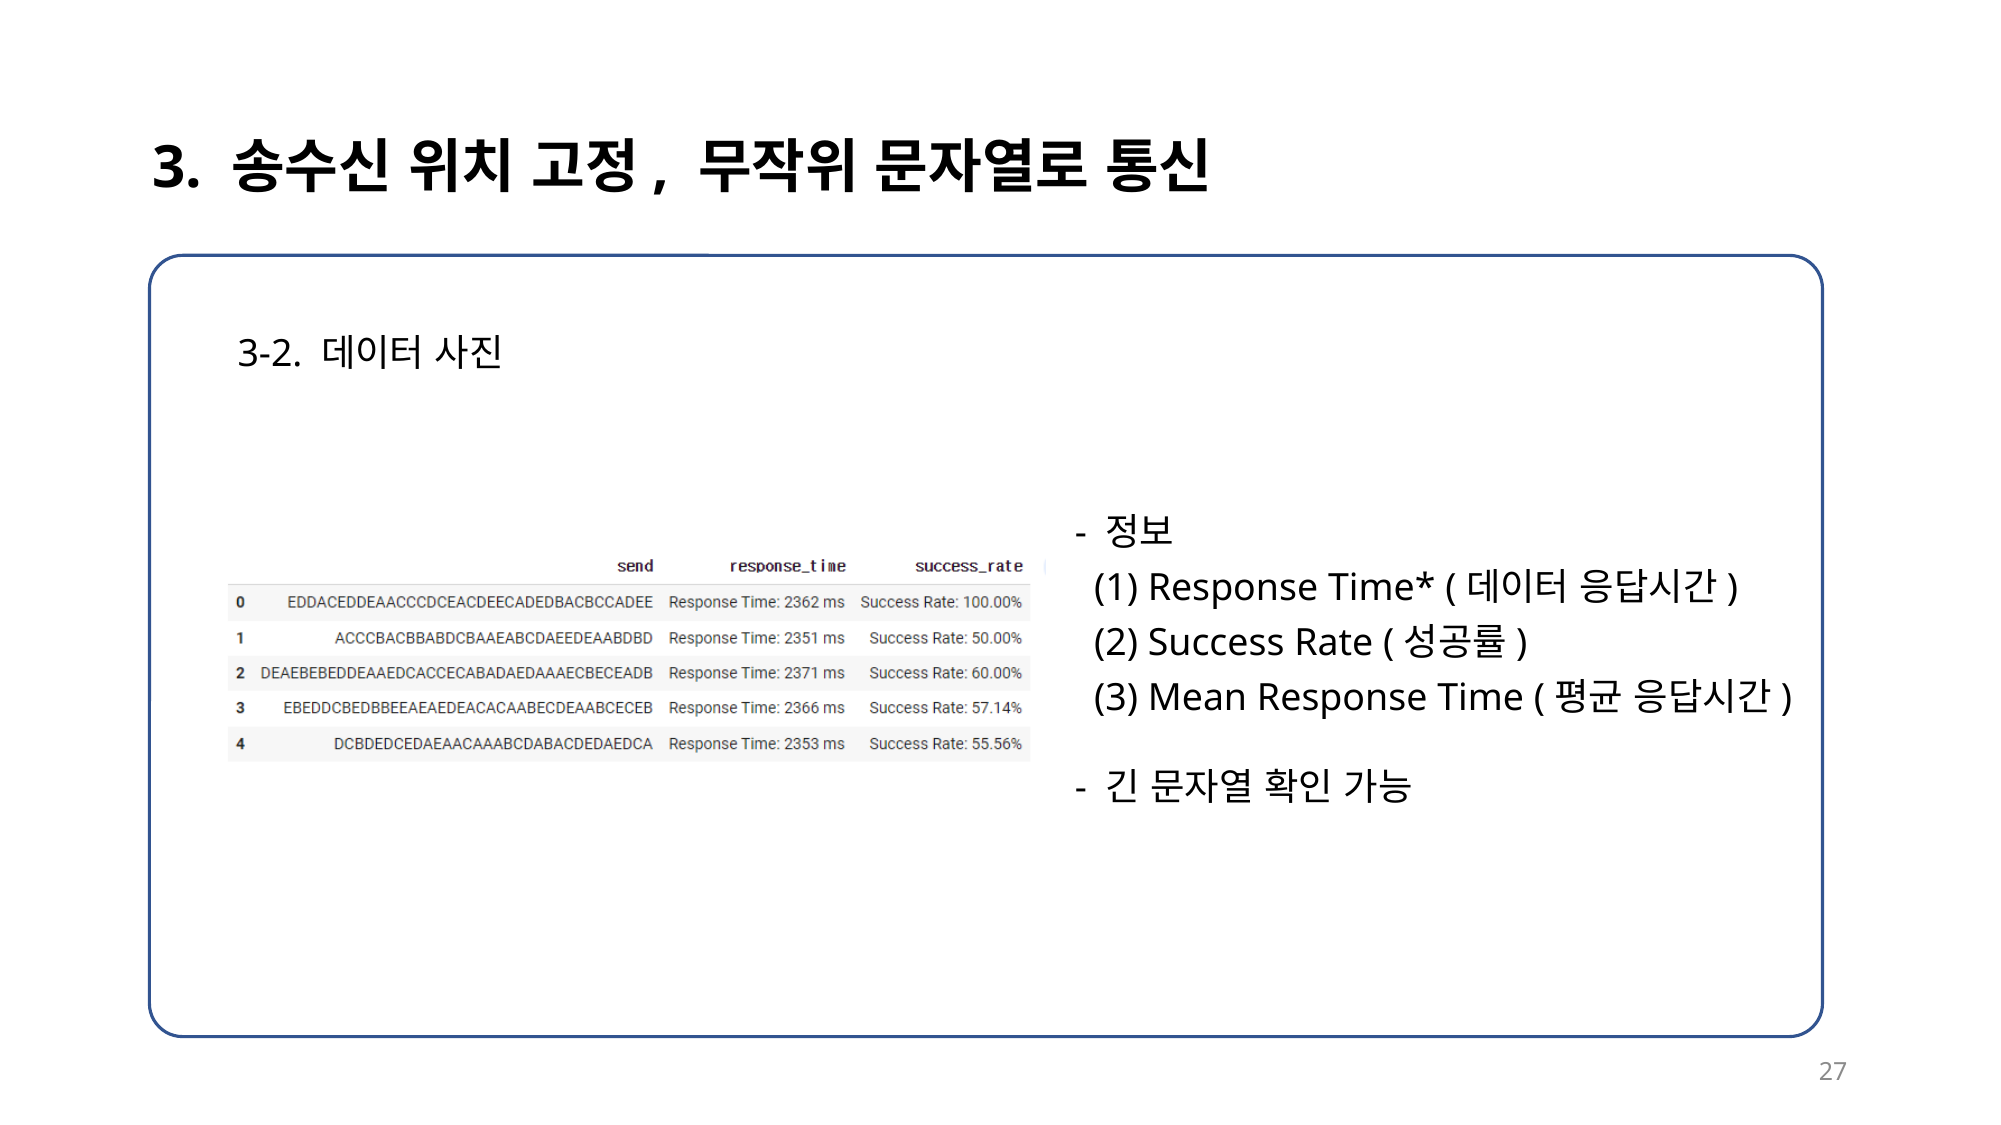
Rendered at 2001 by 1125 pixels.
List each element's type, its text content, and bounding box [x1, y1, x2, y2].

title 3. 송수신 위치 고정, 무작위 문자열로 통신 [137, 59, 1863, 278]
picture [218, 557, 1046, 765]
text_box 3-2. 데이터 사진 [222, 321, 1146, 382]
slide_number 27 [1412, 1042, 1863, 1103]
text_box - 정보 (1) Response Time* (데이터 응답시간) (2) Success Rate (성공률) (3) Mean Response Time (평균 응답시간) - 긴 문자열 확인 가능 [1059, 500, 2000, 816]
text_box [148, 278, 1824, 1038]
